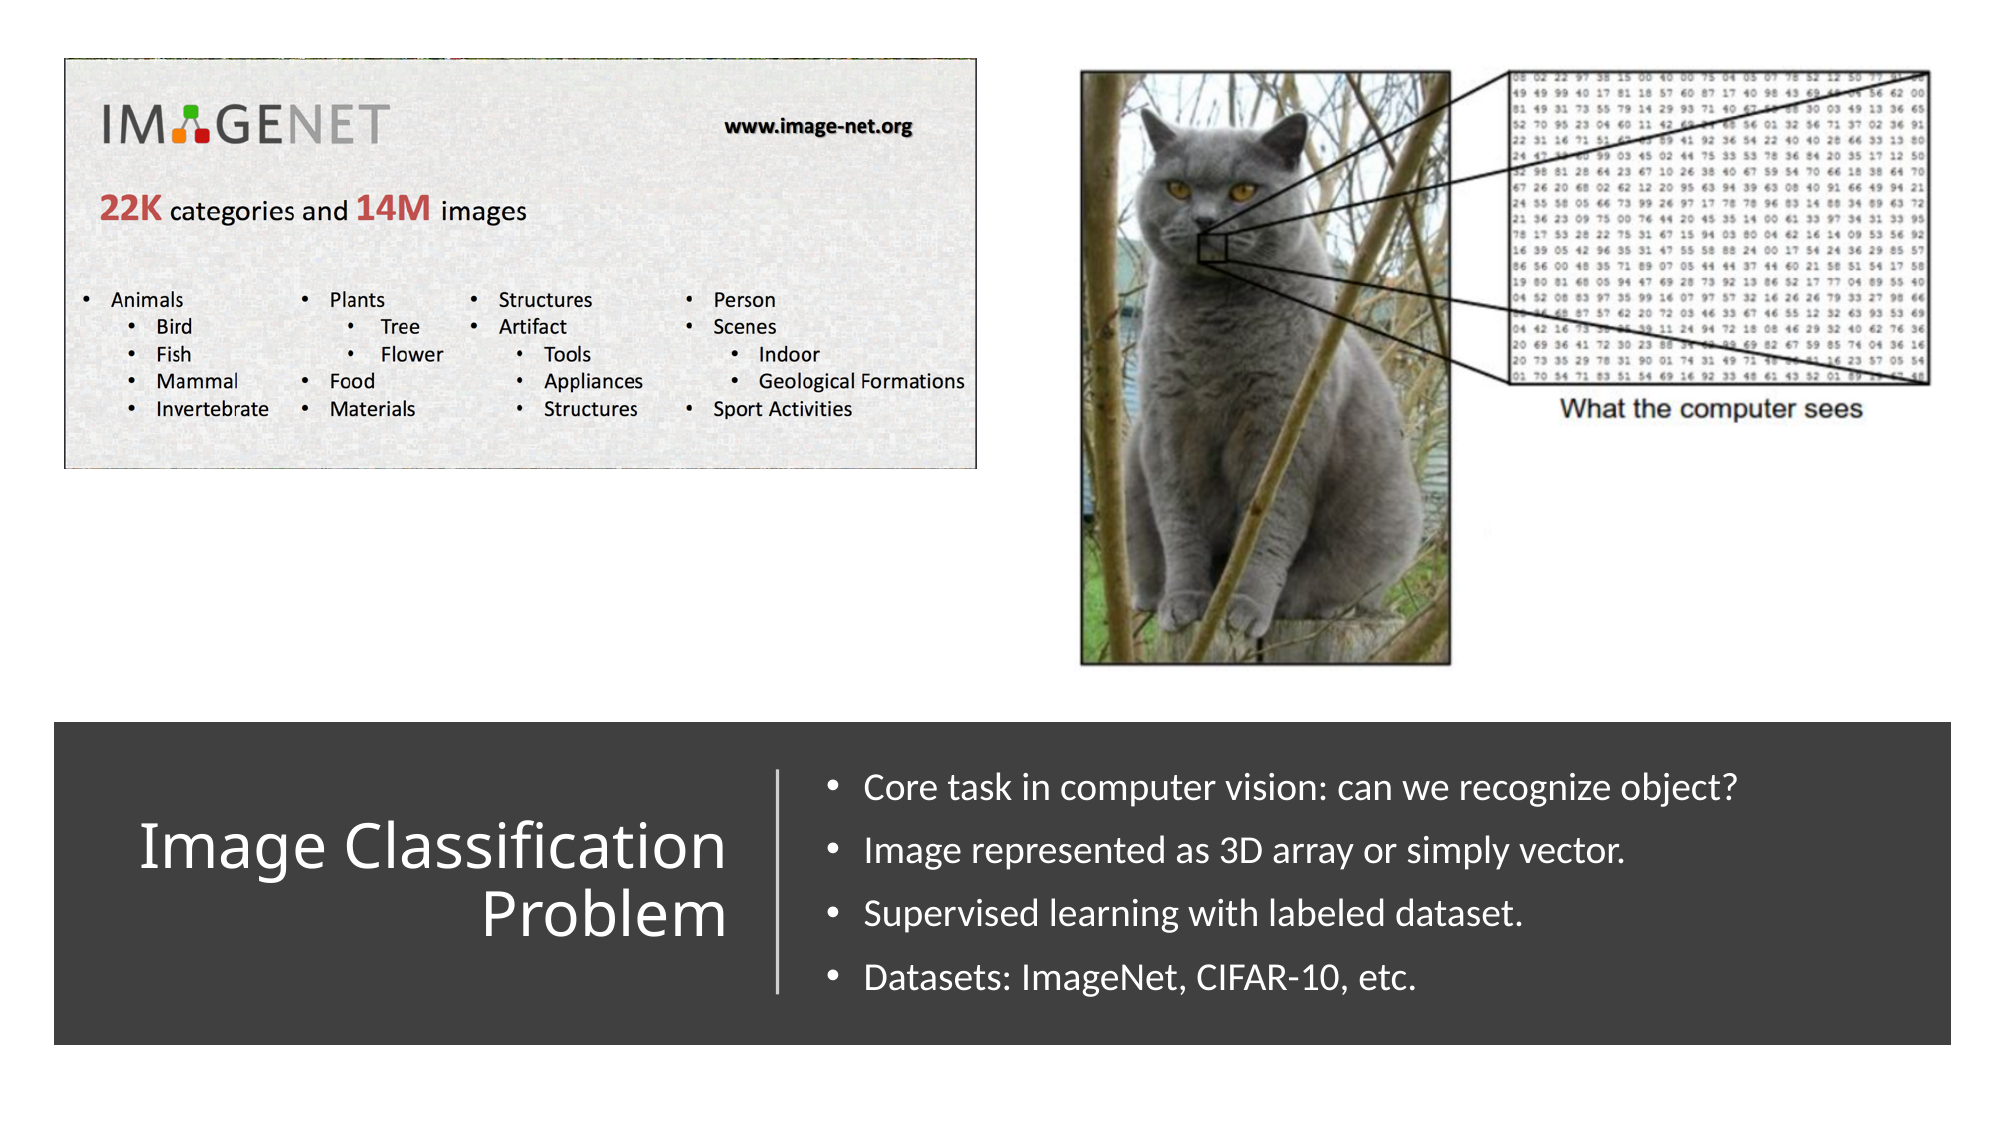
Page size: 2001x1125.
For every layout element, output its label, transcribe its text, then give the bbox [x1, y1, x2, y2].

title Image Classification Problem [106, 757, 744, 1008]
picture [1074, 58, 1935, 674]
picture [64, 58, 977, 469]
list Core task in computer vision: can we recognize object? Image represented as 3D array or simply vector. Supervised learning with labeled dataset. Datasets: ImageNet, CIFAR-10, etc. [811, 757, 1896, 1008]
text_box [63, 731, 1942, 1036]
